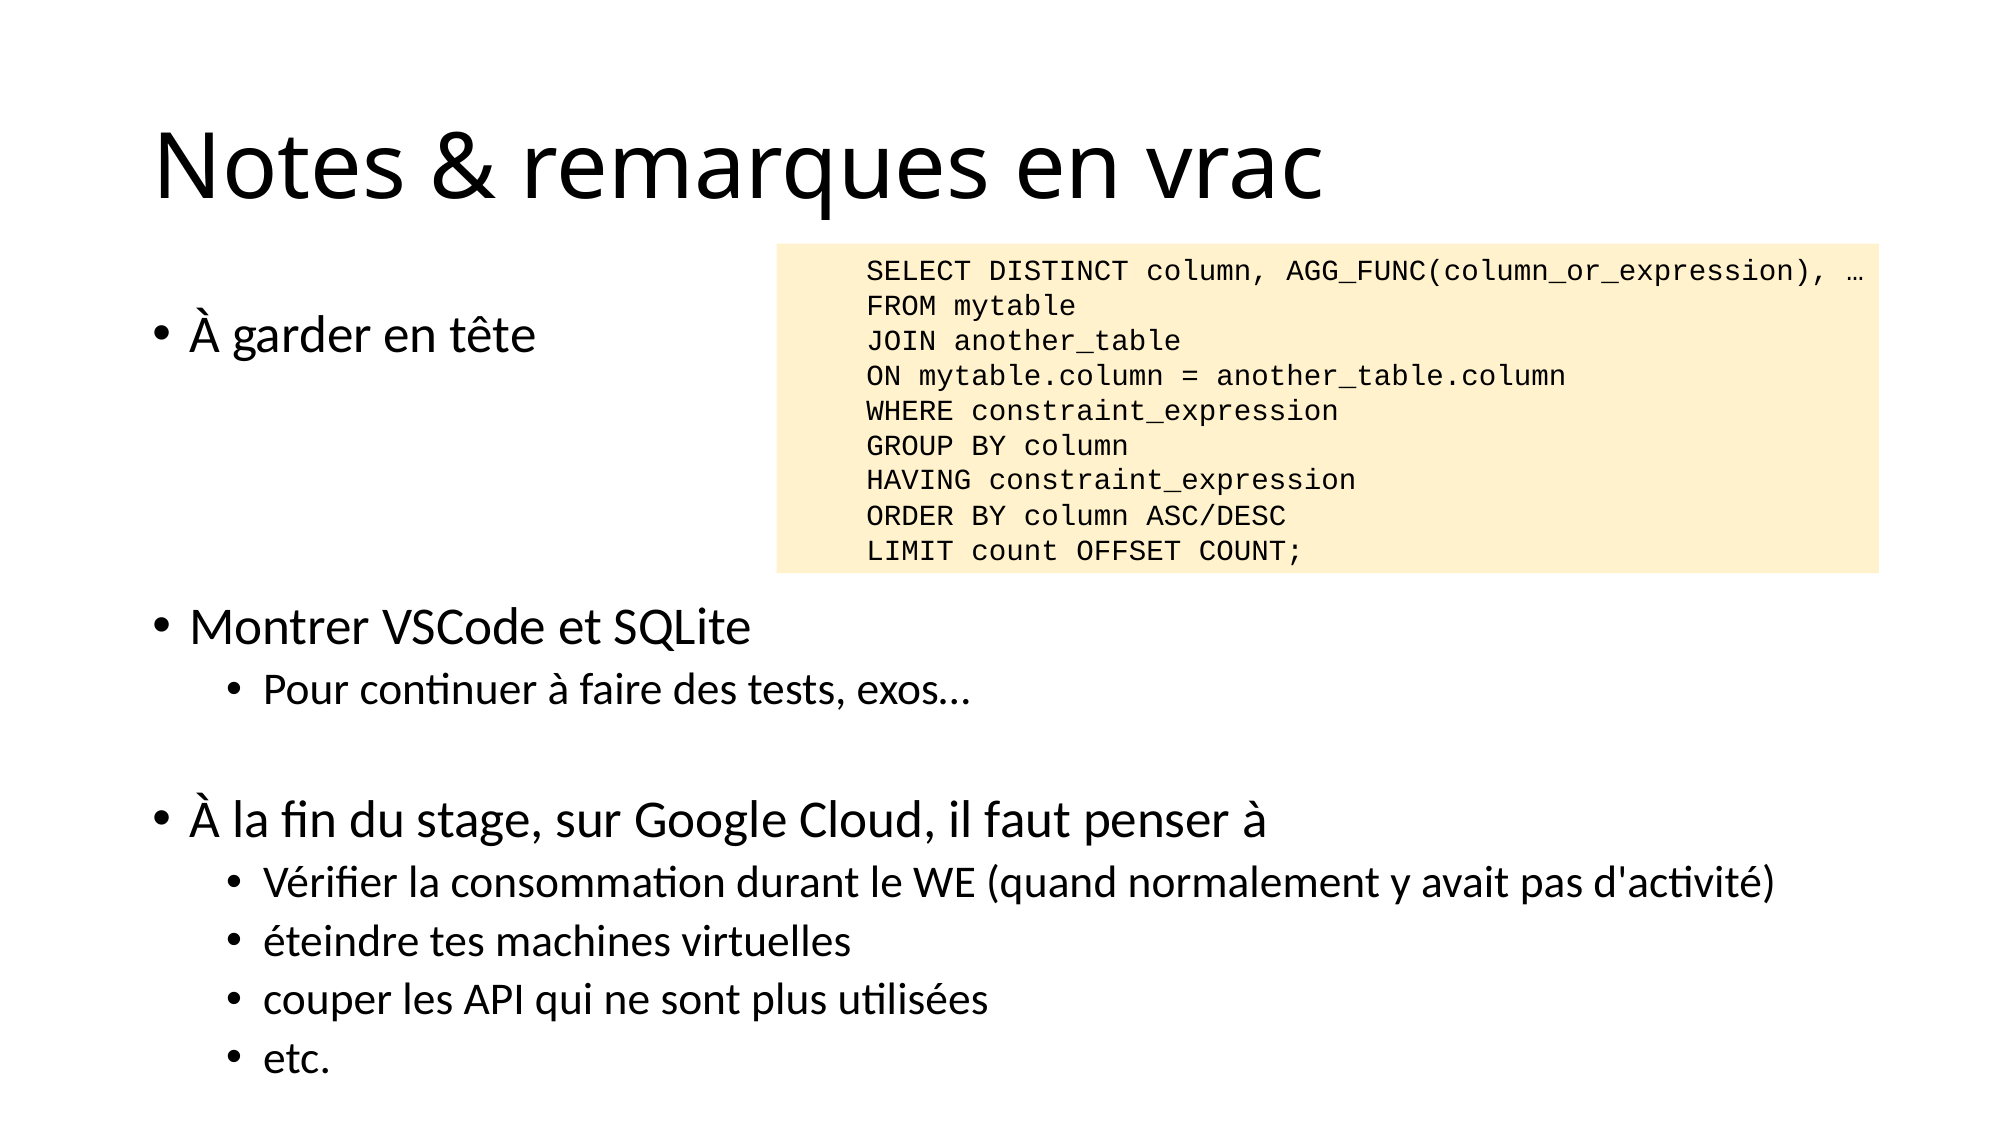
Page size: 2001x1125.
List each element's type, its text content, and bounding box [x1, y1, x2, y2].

list À garder en tête Montrer VSCode et SQLite Pour continuer à faire des tests, exos… À la fin du stage, sur Google Cloud, il faut penser à Vérifier la consommation durant le WE (quand normalement y avait pas d'activité) éteindre tes machines virtuelles couper les API qui ne sont plus utilisées etc. [137, 299, 1863, 1096]
text_box SELECT DISTINCT column, AGG_FUNC(column_or_expression), … FROM mytable JOIN another_table ON mytable.column = another_table.column WHERE constraint_expression GROUP BY column HAVING constraint_expression ORDER BY column ASC/DESC LIMIT count OFFSET COUNT; [776, 243, 1879, 574]
title Notes & remarques en vrac [137, 59, 1863, 278]
